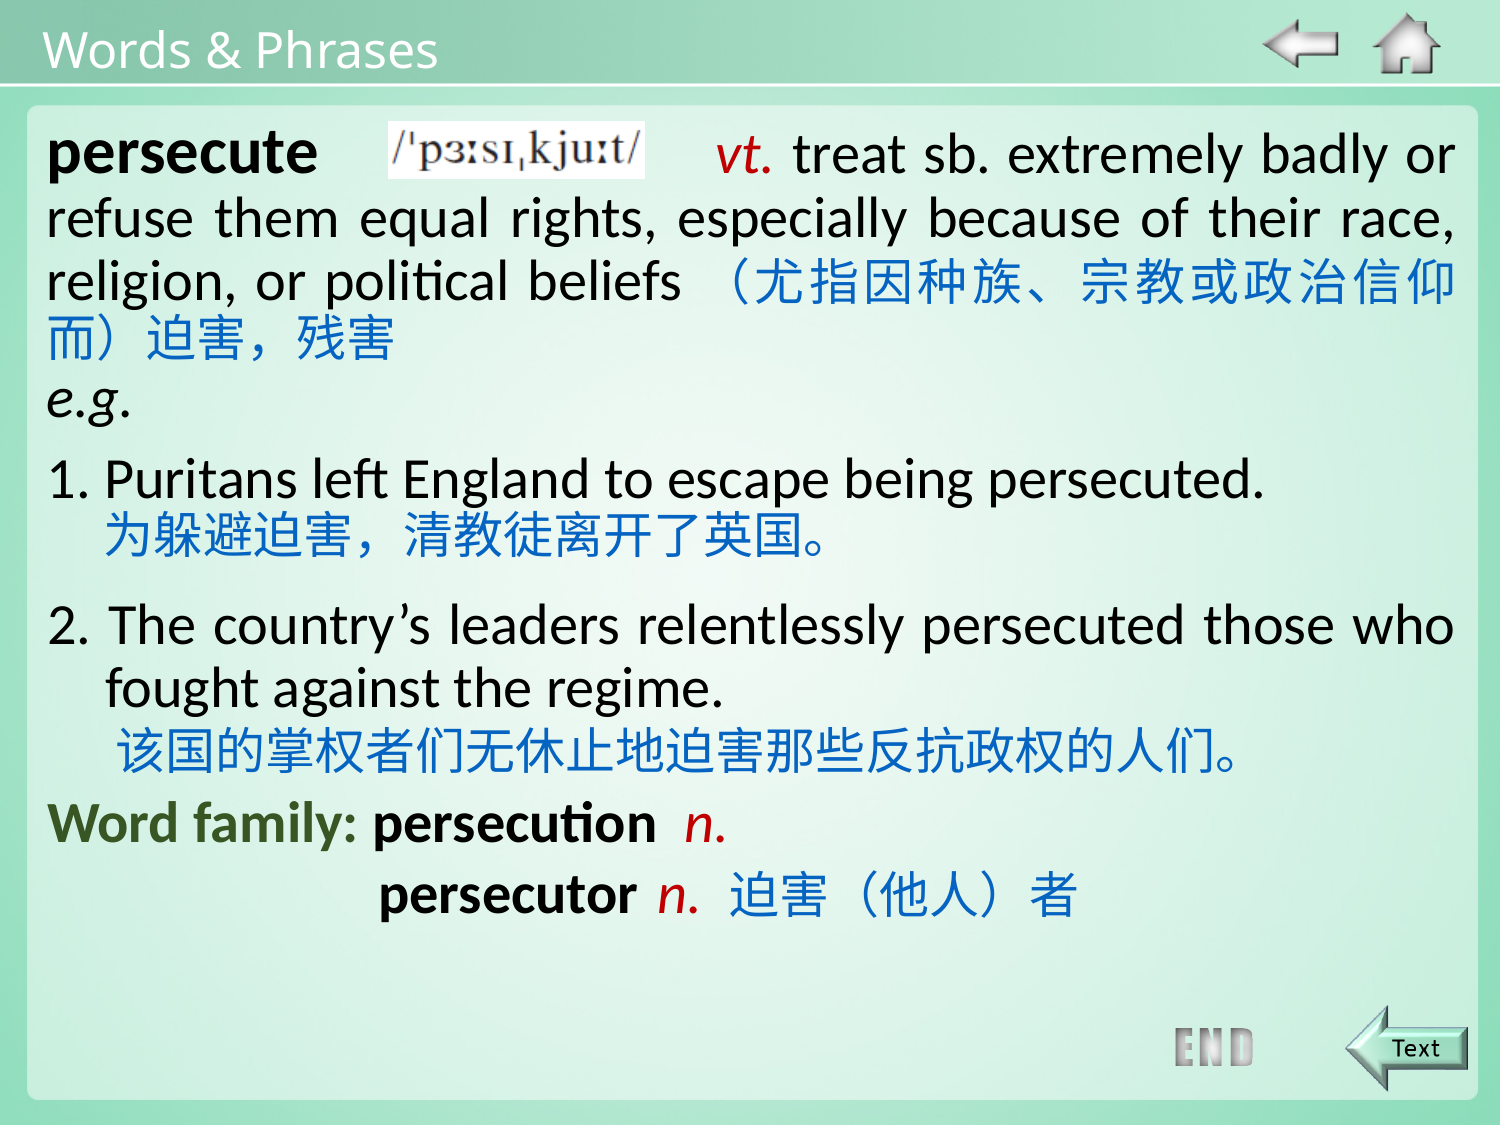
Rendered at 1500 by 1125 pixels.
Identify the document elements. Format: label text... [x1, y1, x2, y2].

list persecute vt. treat sb. extremely badly or refuse them equal rights, especially because of their race, religion, or political beliefs（尤指因种族、宗教或政治信仰而）迫害，残害 e.g. 1. Puritans left England to escape being persecuted. 为躲避迫害，清教徒离开了英国。 2. The country’s leaders relentlessly persecuted those who fought against the regime. 该国的掌权者们无休止地迫害那些反抗政权的人们。 Word family: persecution n. persecutor n. 迫害（他人）者 [31, 107, 1473, 1090]
text_box Words & Phrases [27, 11, 582, 87]
picture [0, 0, 1500, 1125]
